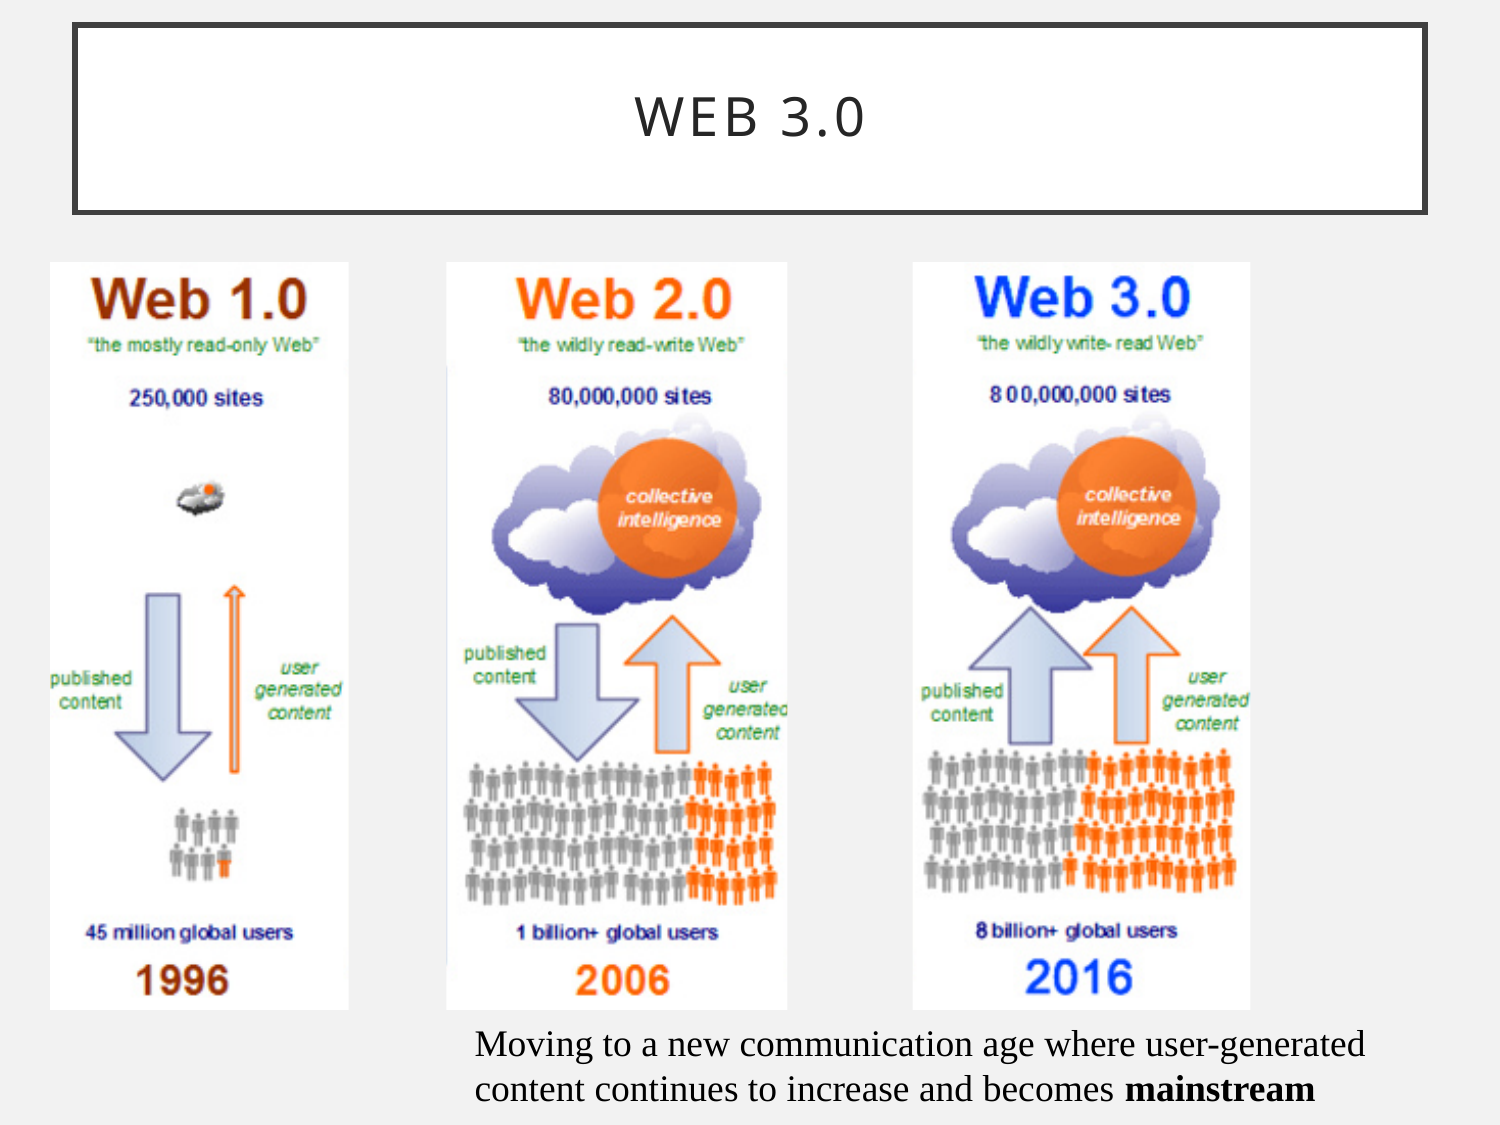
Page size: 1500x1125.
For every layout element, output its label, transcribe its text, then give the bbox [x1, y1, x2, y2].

picture [912, 262, 1251, 1010]
text_box Moving to a new communication age where user-generated content continues to increase and becomes mainstream [459, 1011, 1435, 1117]
title Web 3.0 [72, 22, 1428, 215]
picture [49, 262, 349, 1010]
picture [446, 262, 788, 1010]
